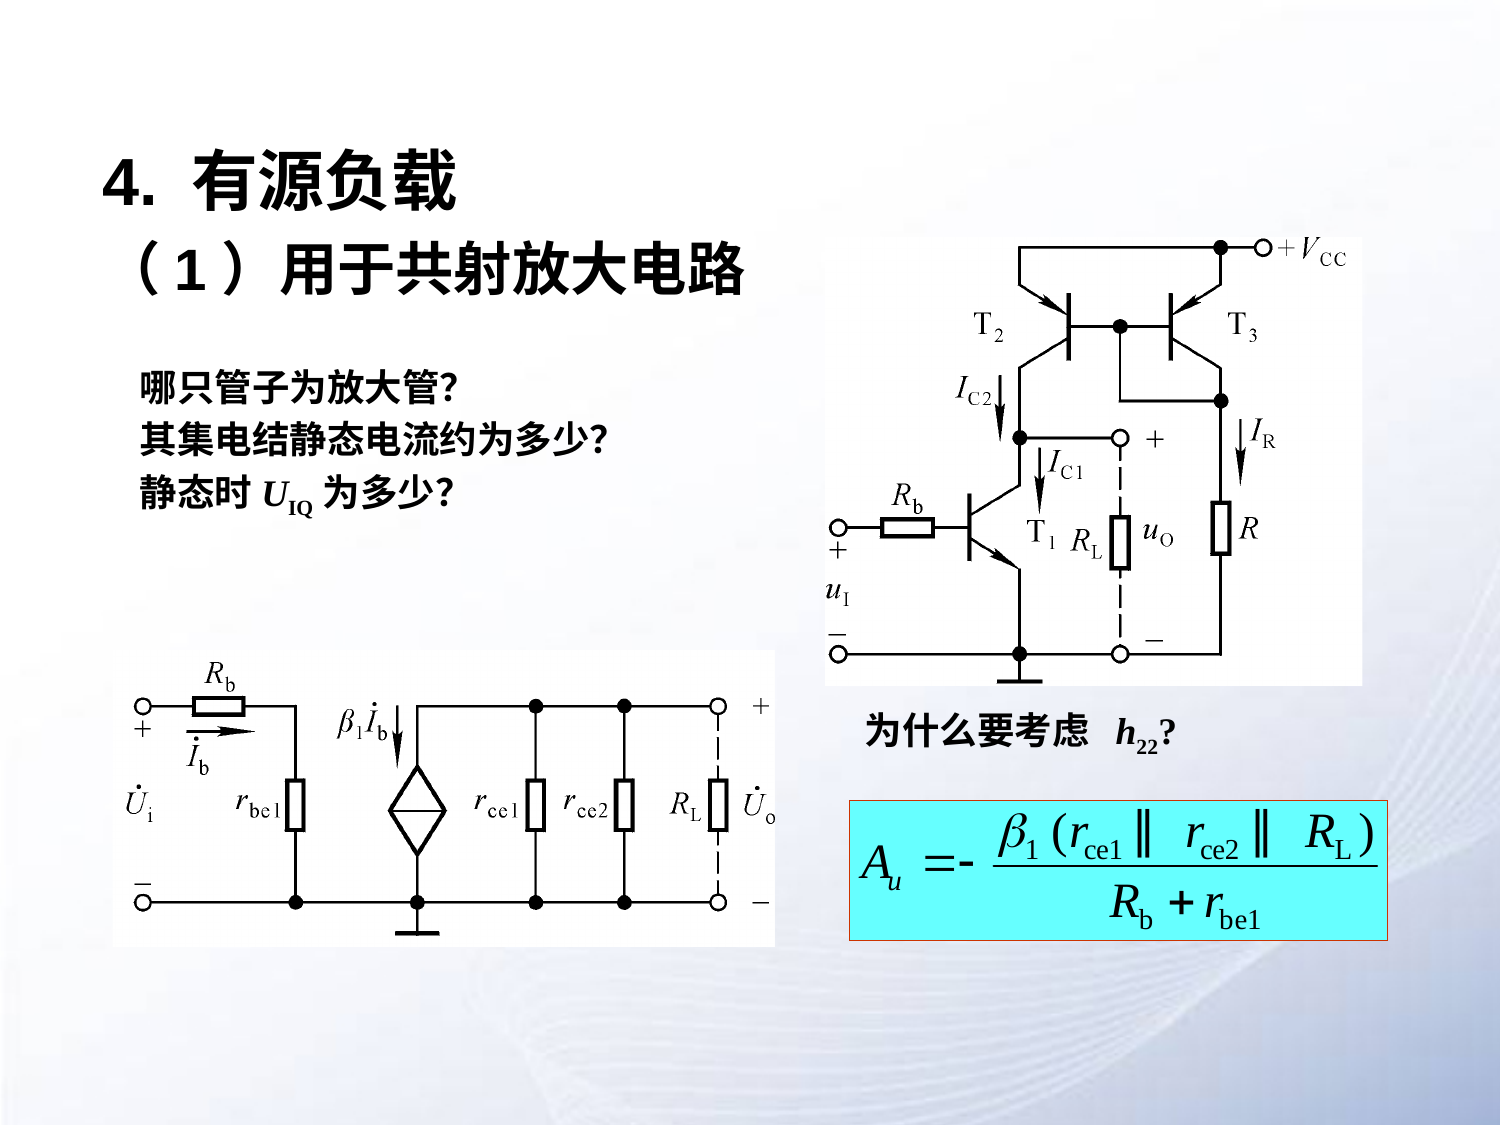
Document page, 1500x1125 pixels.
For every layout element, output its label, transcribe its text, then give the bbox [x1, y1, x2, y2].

text_box 为什么要考虑 h22? [849, 699, 1463, 766]
text_box 哪只管子为放大管？ 其集电结静态电流约为多少？ 静态时UIQ为多少？ [124, 350, 824, 527]
picture [0, 0, 1500, 1125]
title 4. 有源负载 （1）用于共射放大电路 [87, 137, 1363, 288]
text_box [849, 799, 1388, 941]
